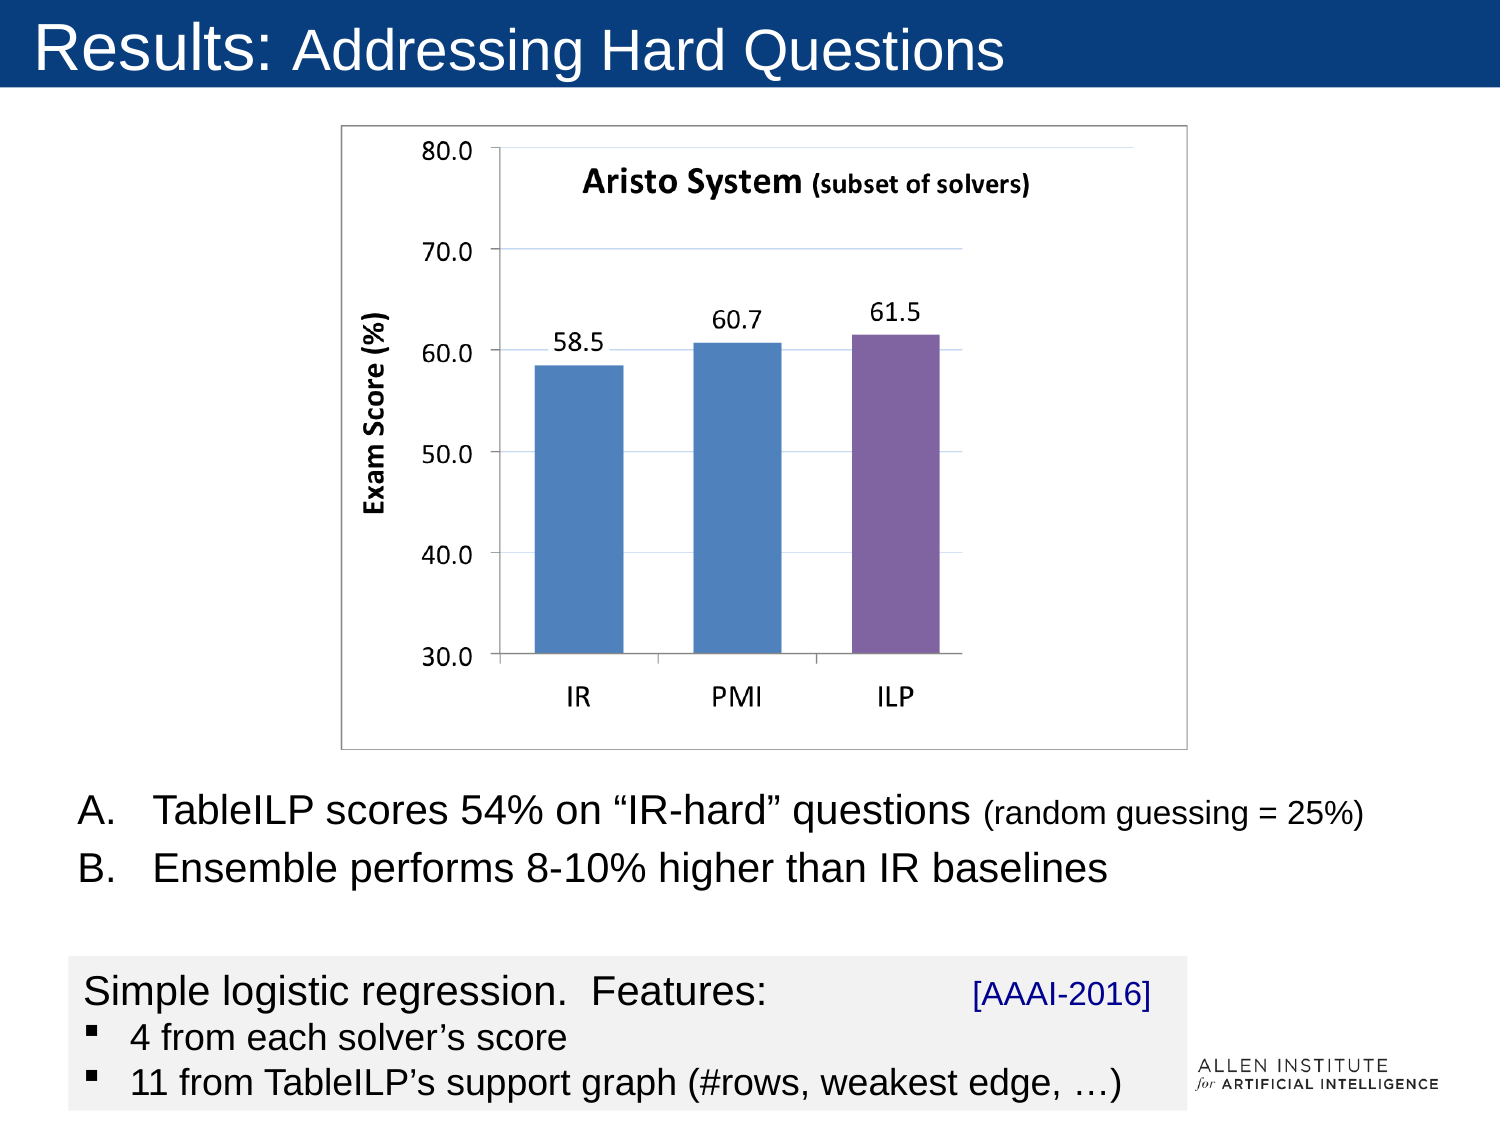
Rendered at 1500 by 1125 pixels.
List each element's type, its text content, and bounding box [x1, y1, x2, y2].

picture [1188, 1035, 1450, 1100]
picture [339, 123, 1188, 751]
list TableILP scores 54% on “IR-hard” questions (random guessing = 25%) Ensemble performs 8-10% higher than IR baselines [62, 774, 1438, 938]
text_box Simple logistic regression. Features: [AAAI-2016] 4 from each solver’s score 11 from TableILP’s support graph (#rows, weakest edge, …) [68, 955, 1188, 1111]
title Results: Addressing Hard Questions [0, 0, 1500, 88]
